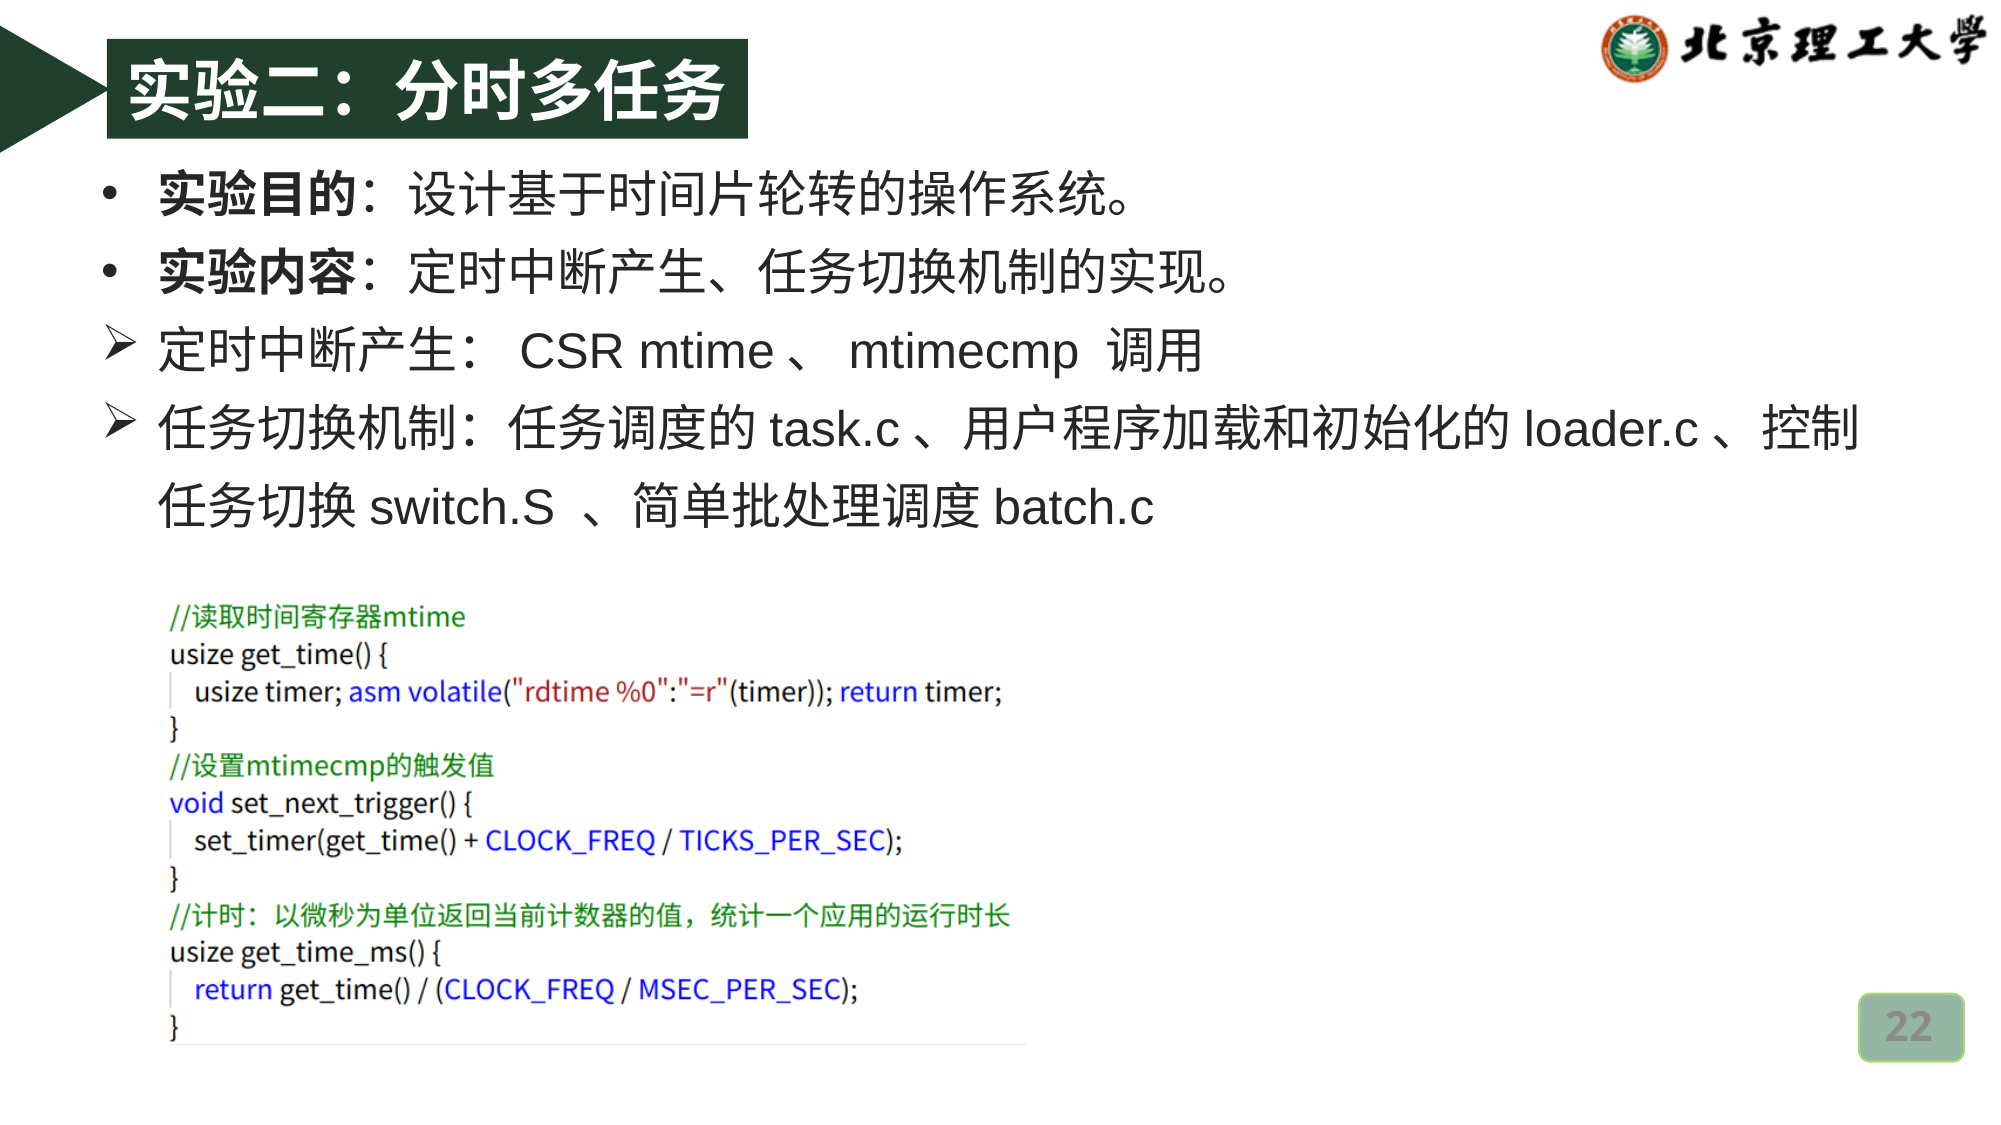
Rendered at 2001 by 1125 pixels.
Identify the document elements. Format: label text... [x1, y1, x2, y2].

slide_number 22 [1859, 998, 1959, 1059]
picture [1599, 2, 1998, 90]
picture [159, 595, 1026, 1046]
text_box 实验目的：设计基于时间片轮转的操作系统。 实验内容：定时中断产生、任务切换机制的实现。 定时中断产生：CSR mtime、mtimecmp 调用 任务切换机制：任务调度的task.c、用户程序加载和初始化的loader.c、控制任务切换switch.S 、简单批处理调度batch.c [86, 137, 1921, 698]
text_box 实验二：分时多任务 [106, 38, 748, 137]
text_box [1860, 992, 1966, 1063]
text_box [0, 25, 110, 153]
